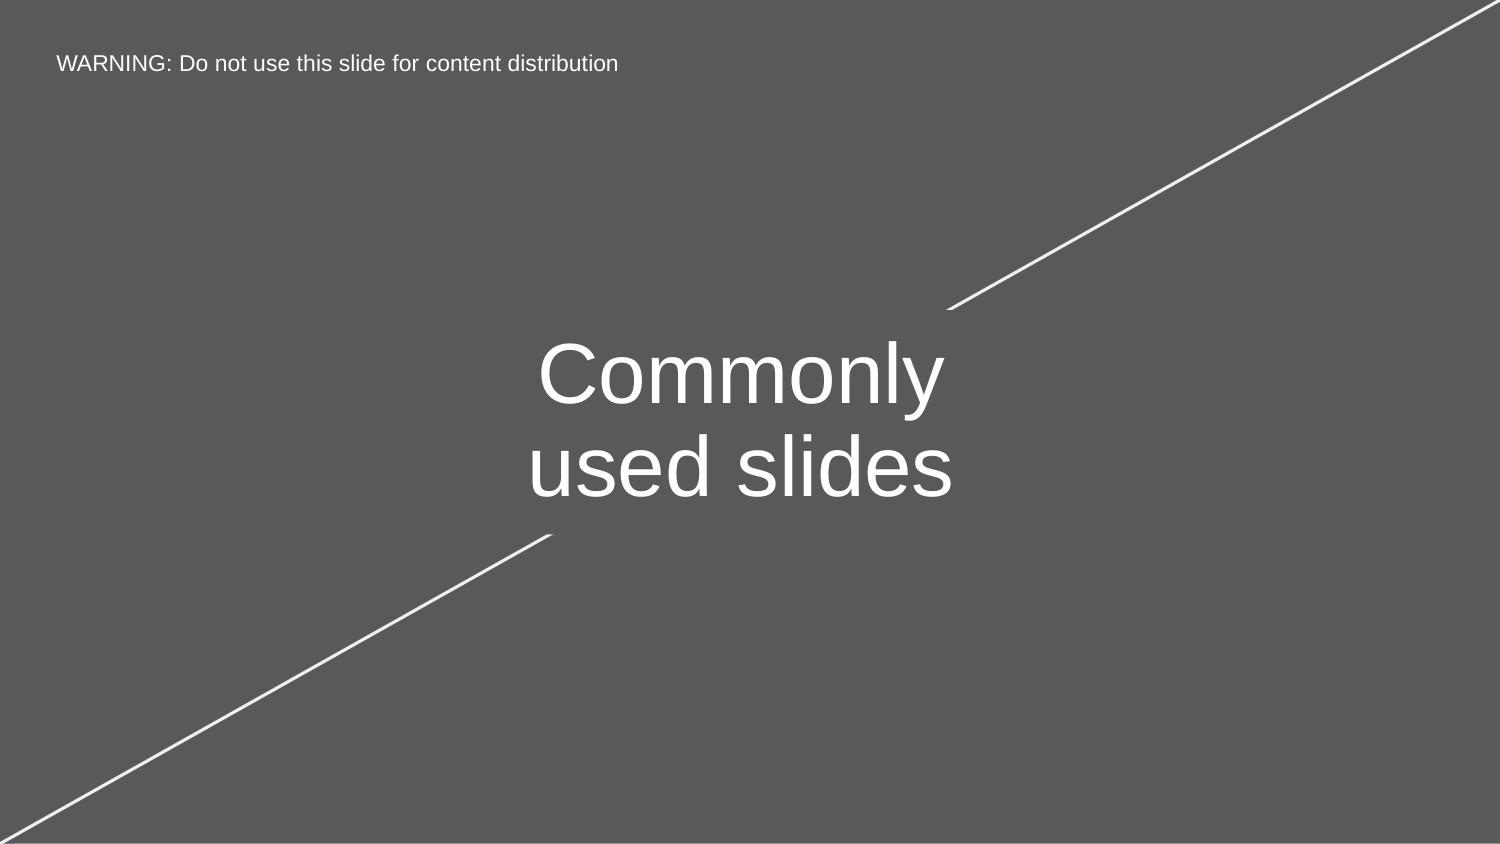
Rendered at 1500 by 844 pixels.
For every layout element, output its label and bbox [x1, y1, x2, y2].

text_box [0, 0, 1500, 844]
